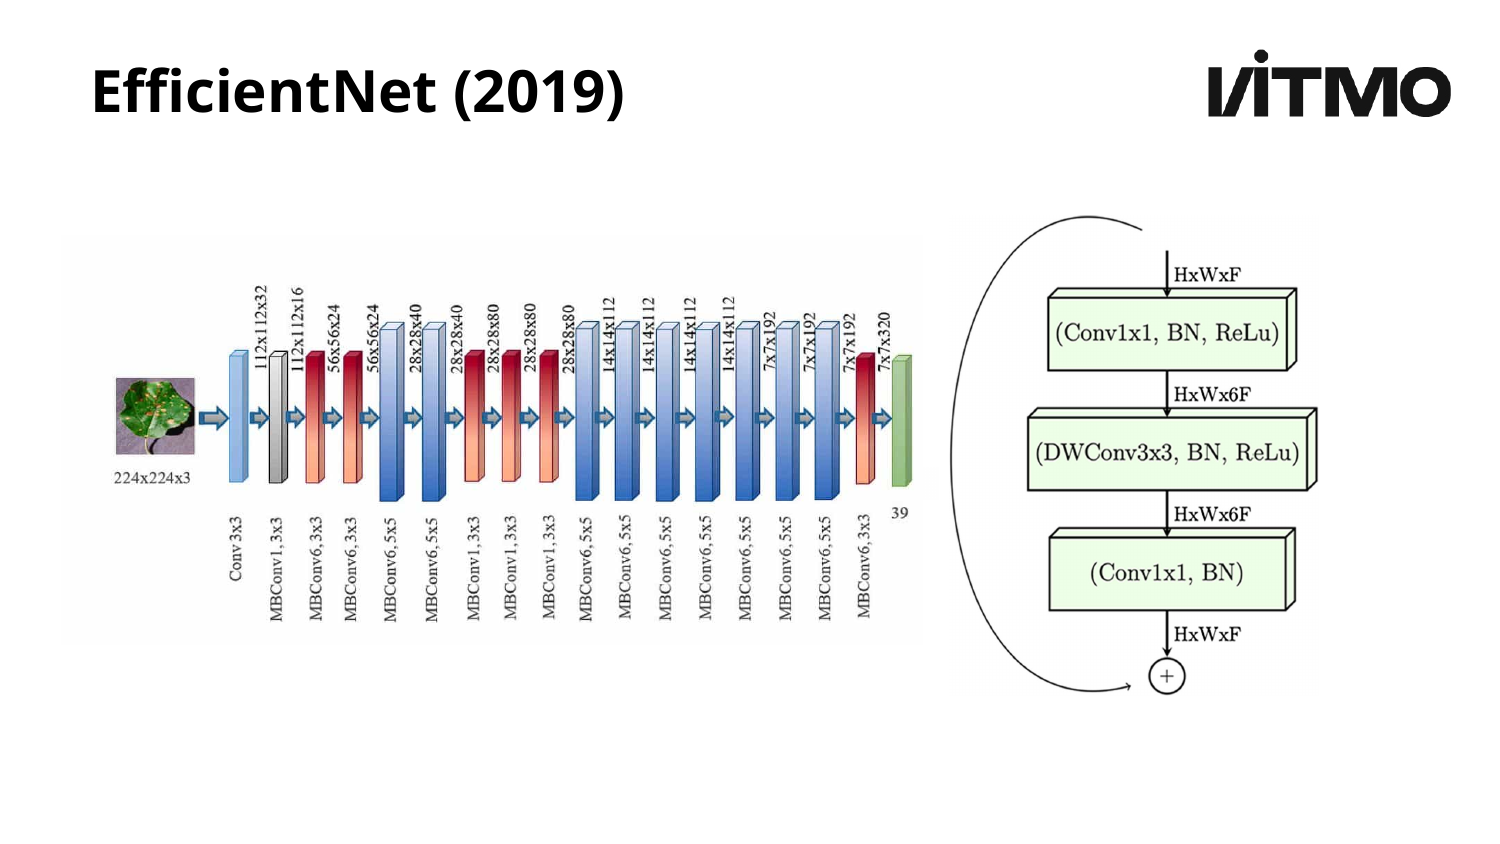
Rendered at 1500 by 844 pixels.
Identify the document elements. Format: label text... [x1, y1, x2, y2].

title EfficientNet (2019) [75, 50, 1195, 137]
picture [0, 0, 1500, 844]
